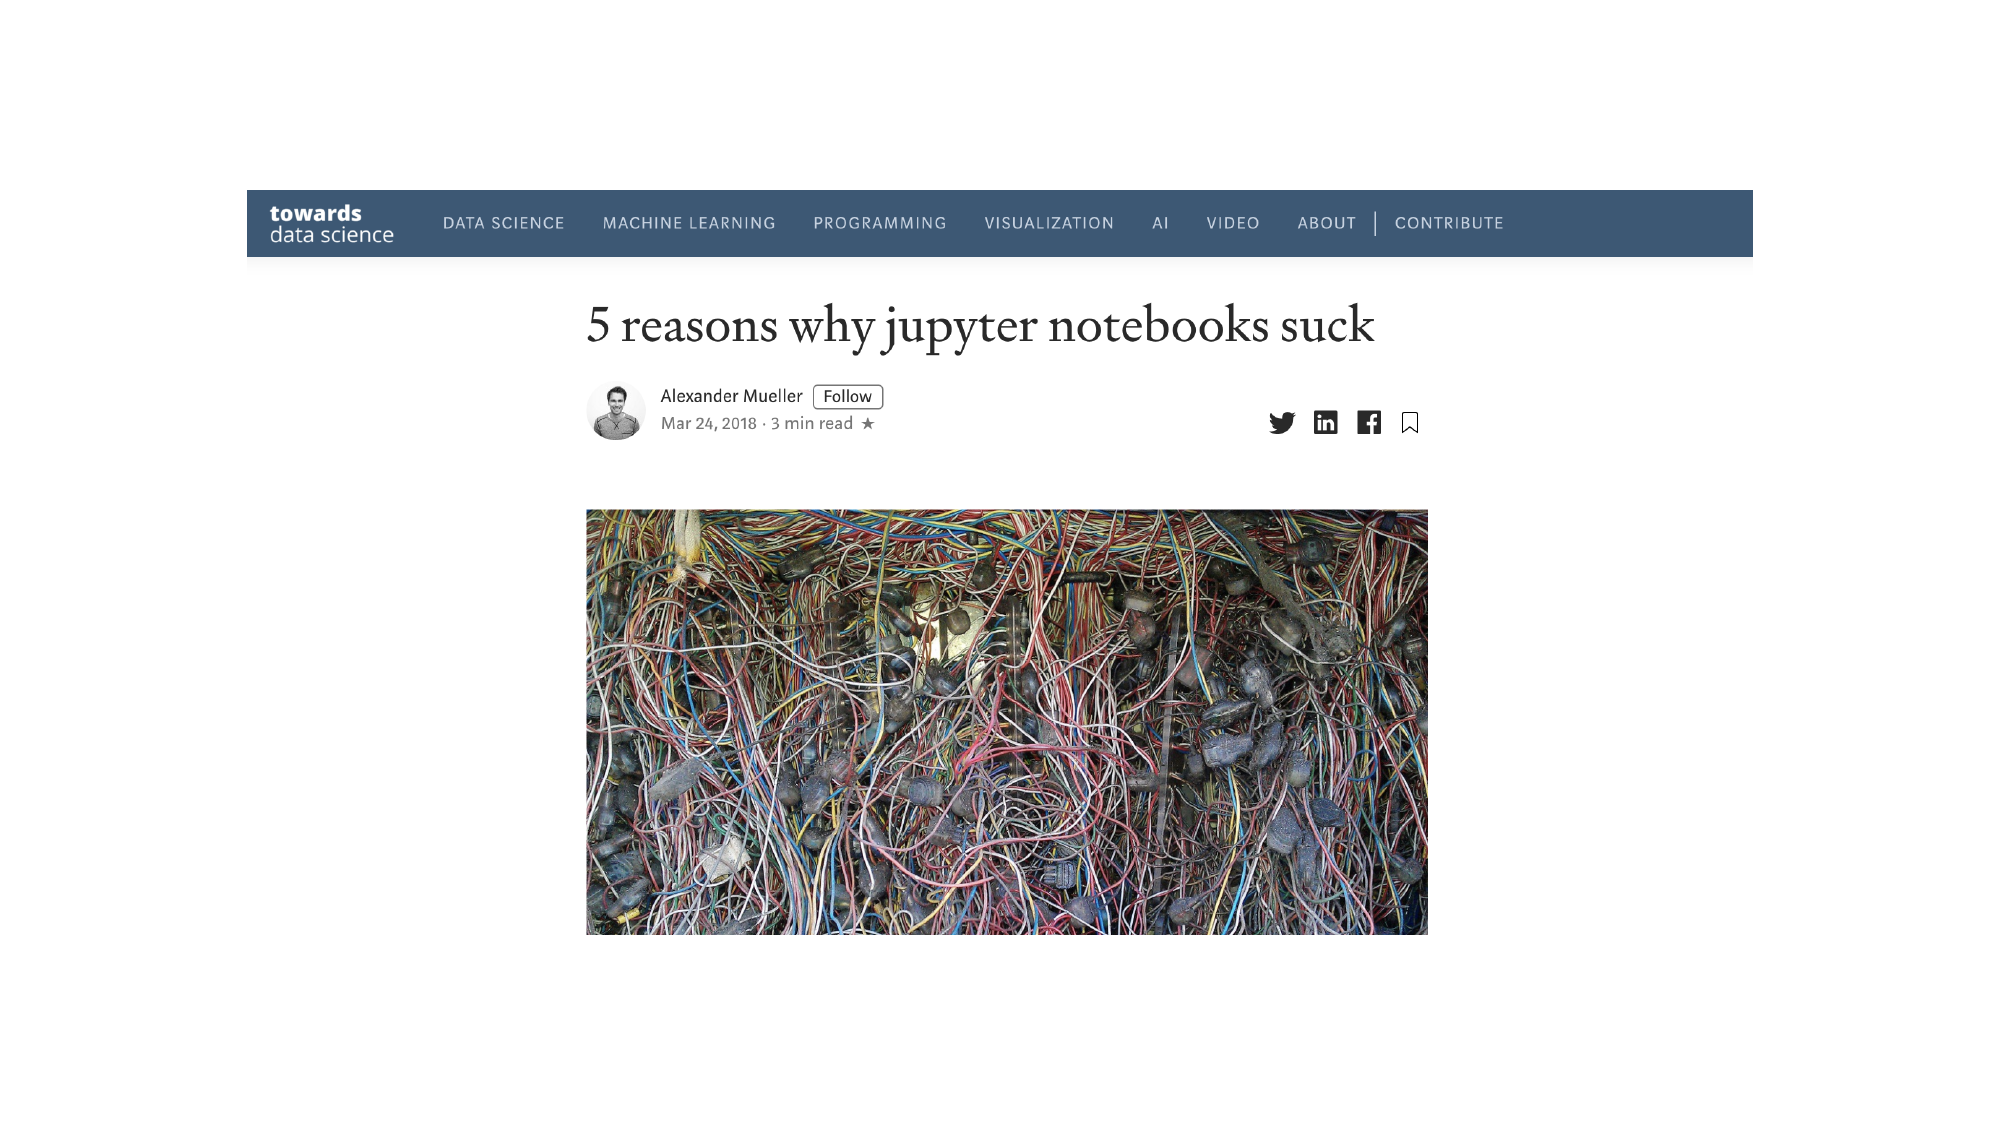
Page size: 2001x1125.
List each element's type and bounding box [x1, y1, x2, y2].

picture [246, 190, 1753, 935]
